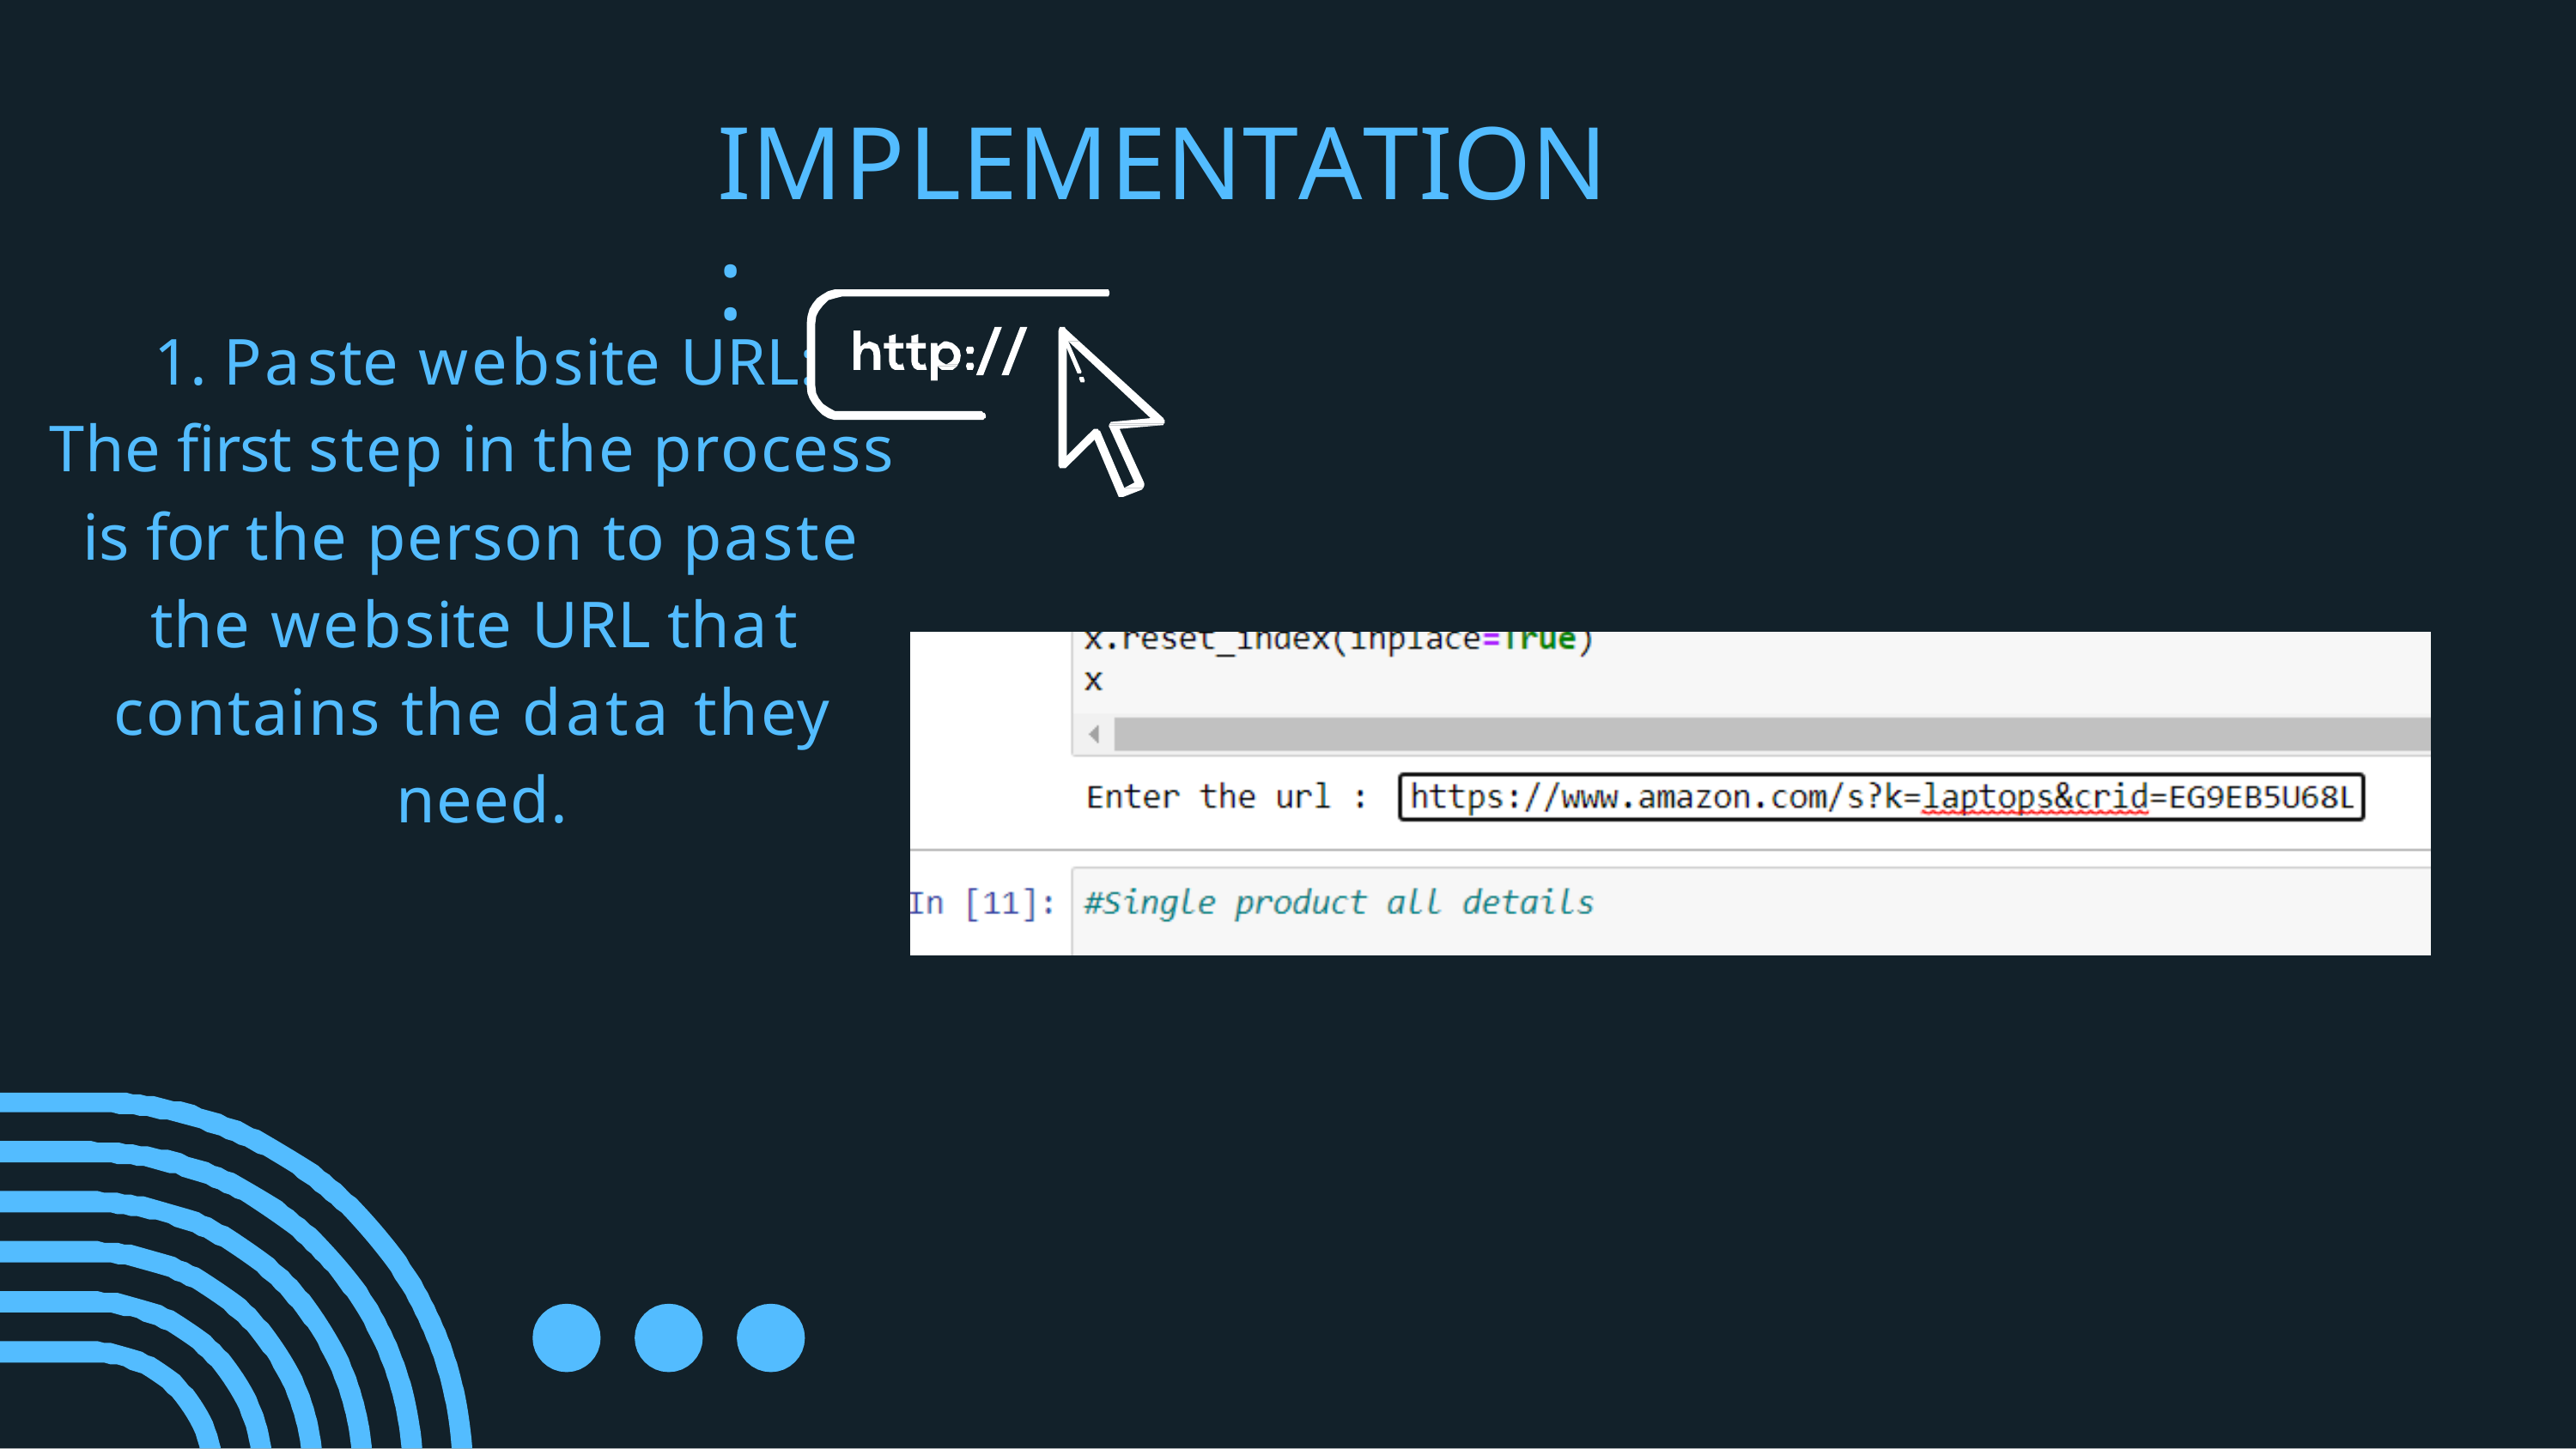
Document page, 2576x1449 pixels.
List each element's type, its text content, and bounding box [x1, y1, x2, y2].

text_box [0, 1092, 472, 1449]
picture [909, 632, 2431, 956]
text_box [975, 342, 997, 376]
text_box [737, 1303, 805, 1373]
text_box [1001, 342, 1022, 376]
text_box [806, 342, 987, 421]
text_box [635, 1303, 703, 1373]
text_box [1058, 342, 1165, 497]
title IMPLEMENTATION : [715, 98, 1614, 342]
text_box 1. Paste website URL: The first step in the process is for the person to paste the website URL that contains the data they need. [44, 306, 920, 835]
text_box [532, 1303, 601, 1373]
